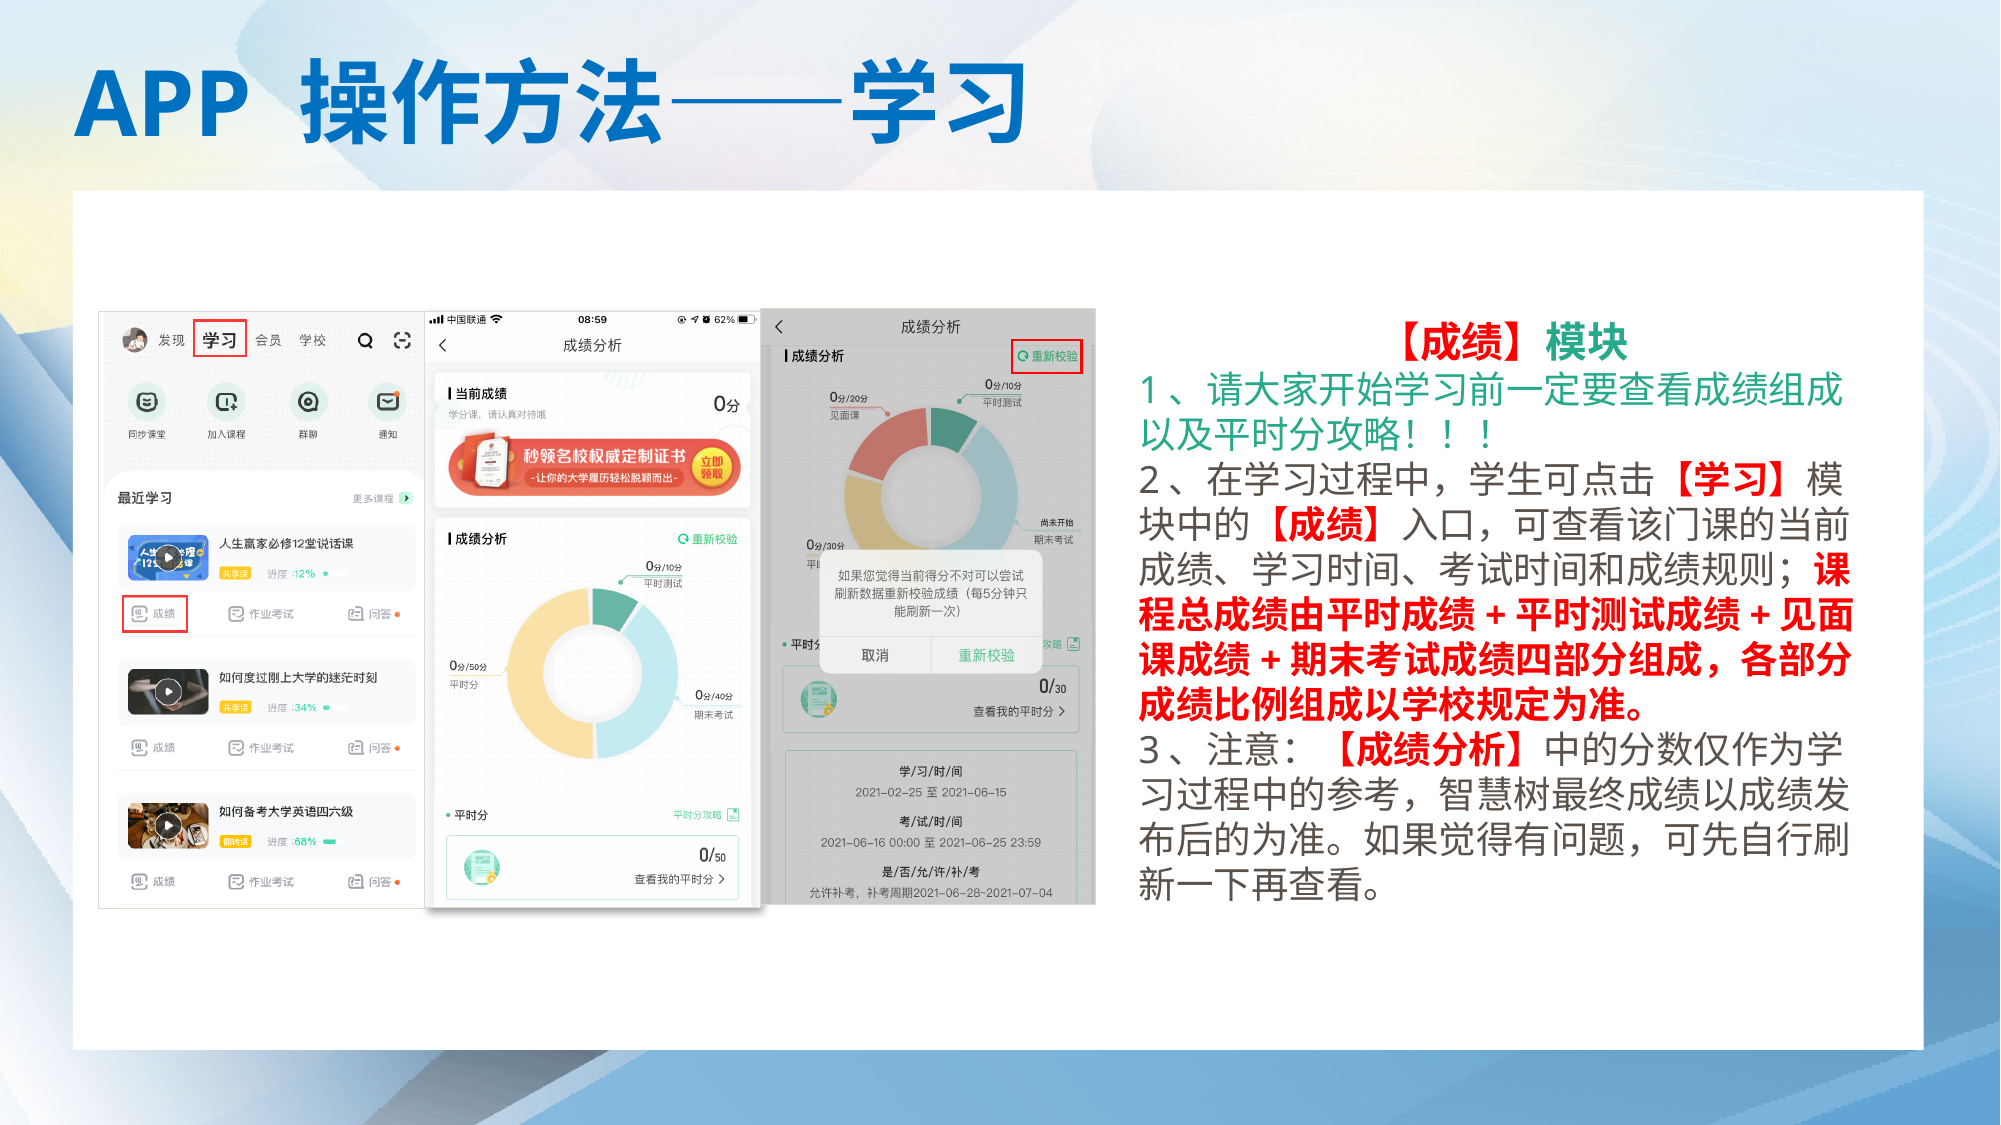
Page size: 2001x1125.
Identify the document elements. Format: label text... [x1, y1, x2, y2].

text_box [760, 308, 1096, 905]
text_box [72, 190, 1925, 1051]
text_box APP 操作方法——学习 [59, 37, 1080, 163]
picture [0, 0, 2000, 1125]
text_box 【成绩】模块 1、请大家开始学习前一定要查看成绩组成以及平时分攻略！！！ 2、在学习过程中，学生可点击【学习】模块中的【成绩】入口，可查看该门课的当前成绩、学习时间、考试时间和成绩规则；课程总成绩由平时成绩+平时测试成绩+见面课成绩+期末考试成绩四部分组成，各部分成绩比例组成以学校规定为准。 3、注意：【成绩分析】中的分数仅作为学习过程中的参考，智慧树最终成绩以成绩发布后的为准。如果觉得有问题，可先自行刷新一下再查看。 [1123, 308, 1884, 914]
